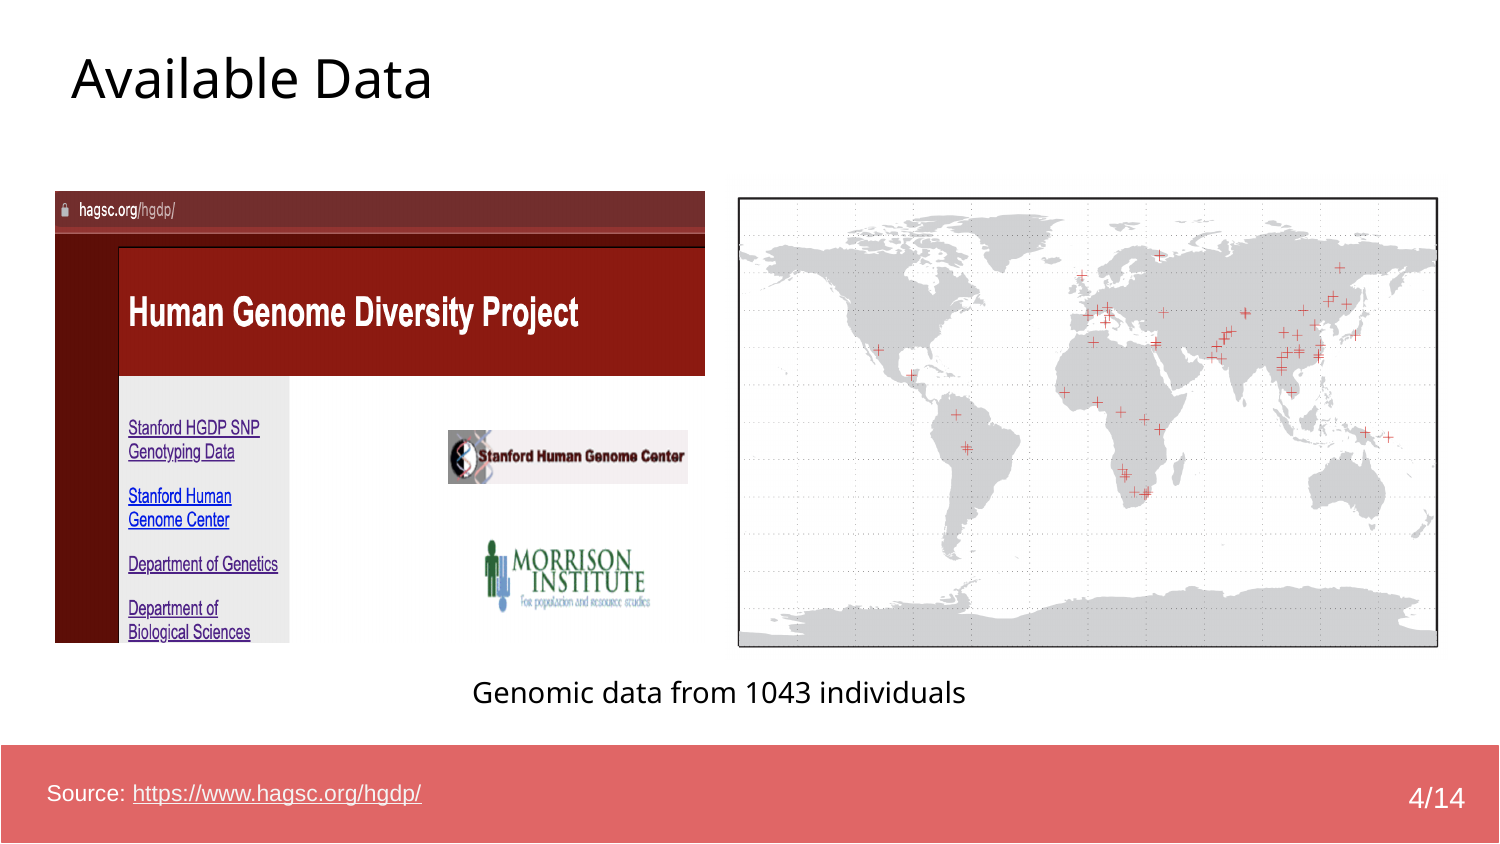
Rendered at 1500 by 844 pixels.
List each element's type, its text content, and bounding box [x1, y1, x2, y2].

text_box 4/14 [988, 764, 1481, 830]
text_box Available Data [55, 29, 549, 125]
text_box [1, 746, 1499, 843]
picture [55, 190, 705, 644]
text_box Source: https://www.hagsc.org/hgdp/ [31, 765, 1295, 821]
picture [725, 174, 1448, 660]
text_box Genomic data from 1043 individuals [457, 659, 1043, 725]
